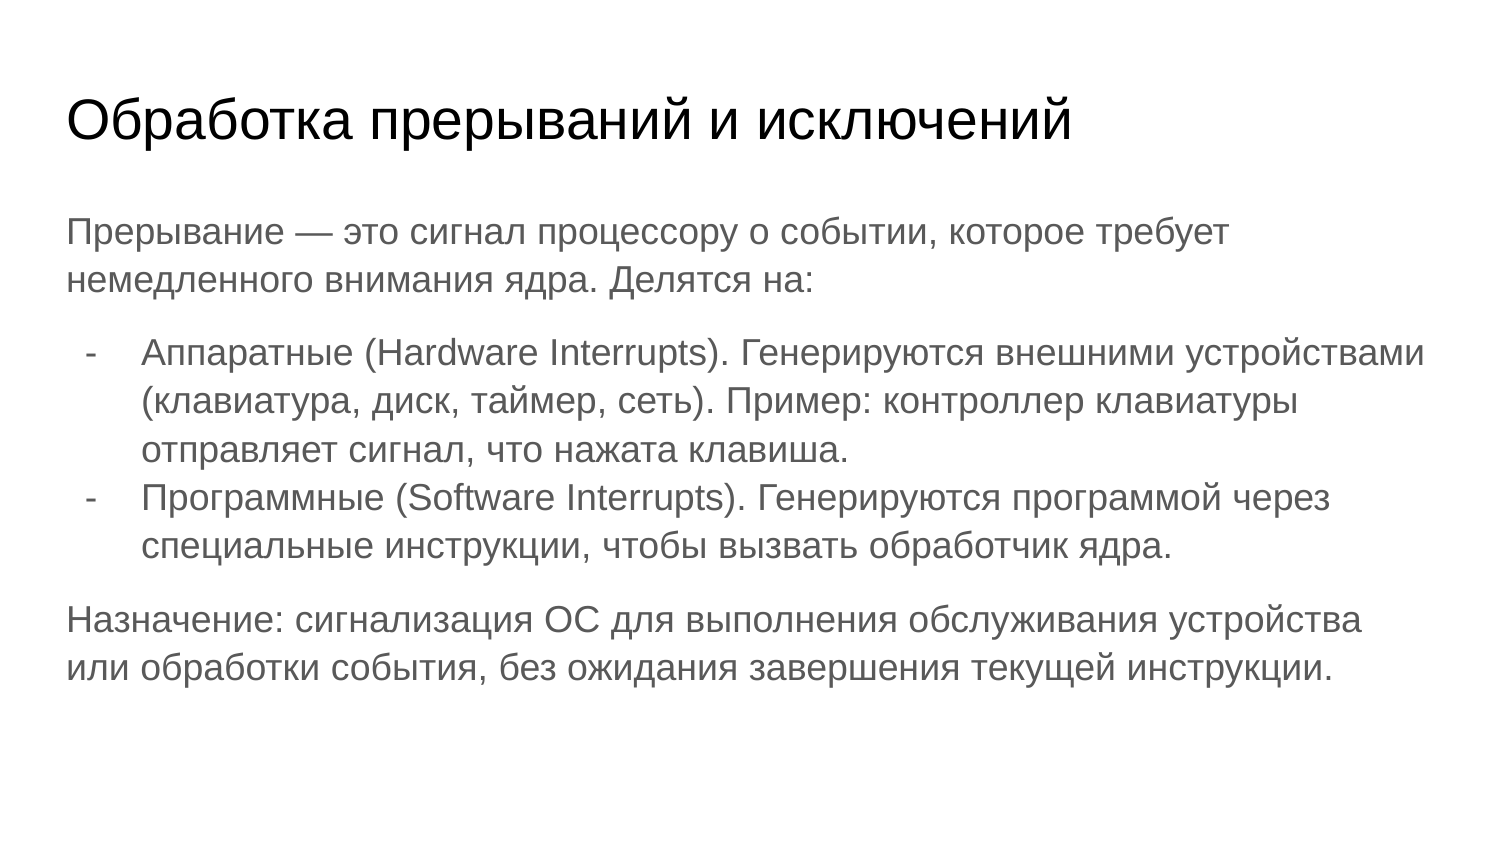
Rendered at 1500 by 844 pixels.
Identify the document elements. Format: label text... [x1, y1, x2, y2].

title Обработка прерываний и исключений [51, 72, 1449, 167]
list Прерывание — это сигнал процессору о событии, которое требует немедленного внимания ядра. Делятся на: Аппаратные (Hardware Interrupts). Генерируются внешними устройствами (клавиатура, диск, таймер, сеть). Пример: контроллер клавиатуры отправляет сигнал, что нажата клавиша. Программные (Software Interrupts). Генерируются программой через специальные инструкции, чтобы вызвать обработчик ядра. Назначение: сигнализация ОС для выполнения обслуживания устройства или обработки события, без ожидания завершения текущей инструкции. [51, 189, 1449, 750]
